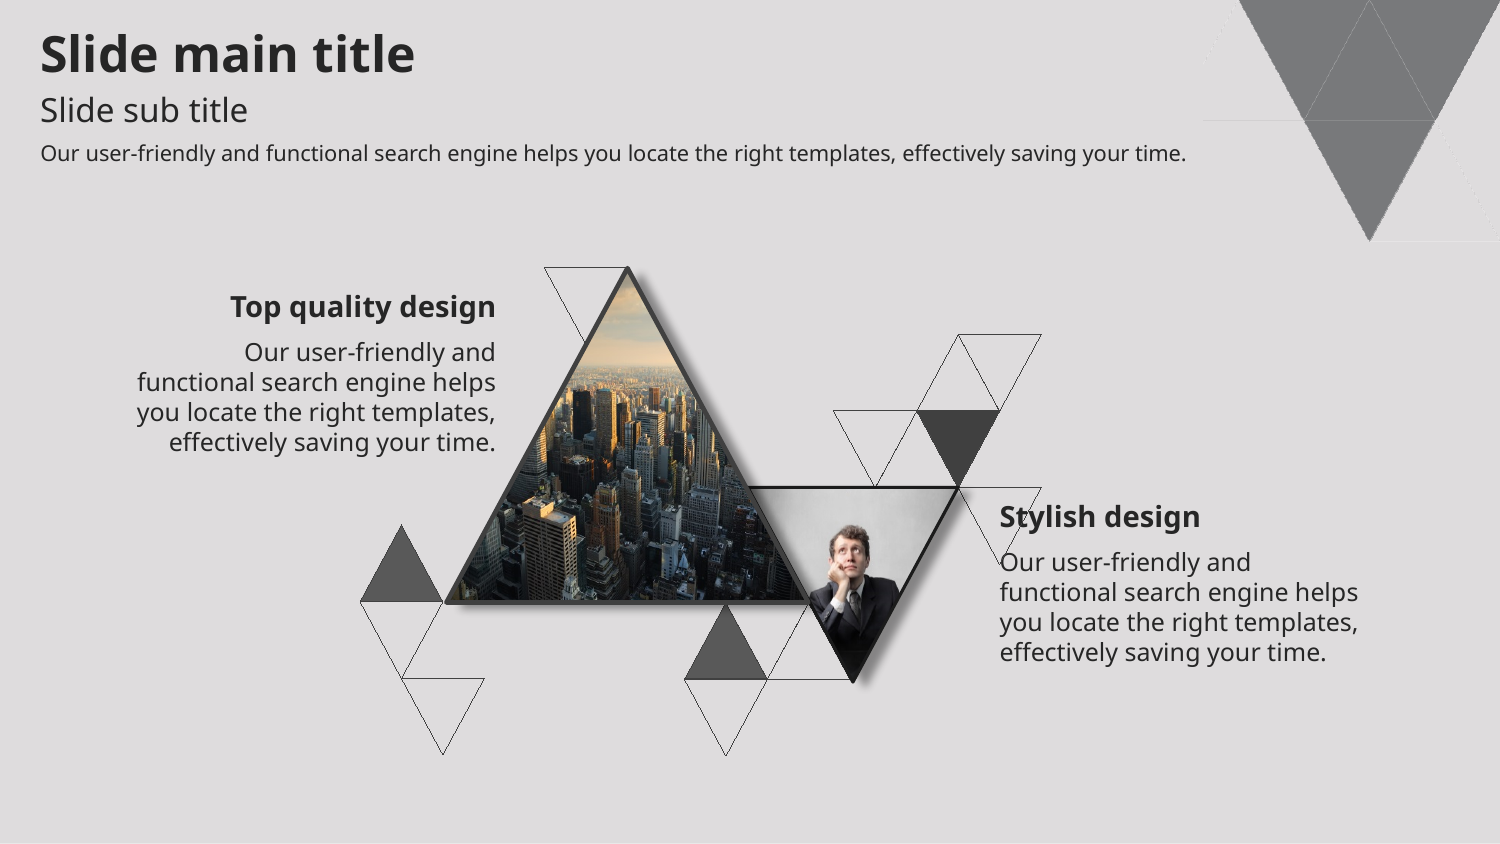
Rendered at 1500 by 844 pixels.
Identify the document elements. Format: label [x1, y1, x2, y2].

text_box [833, 334, 1042, 565]
text_box [487, 268, 808, 603]
text_box [999, 501, 1366, 669]
text_box [684, 602, 851, 756]
text_box [544, 267, 628, 344]
text_box [40, 22, 1287, 166]
text_box [763, 487, 912, 681]
text_box [130, 291, 497, 458]
text_box [359, 524, 485, 755]
picture [1203, 0, 1500, 254]
